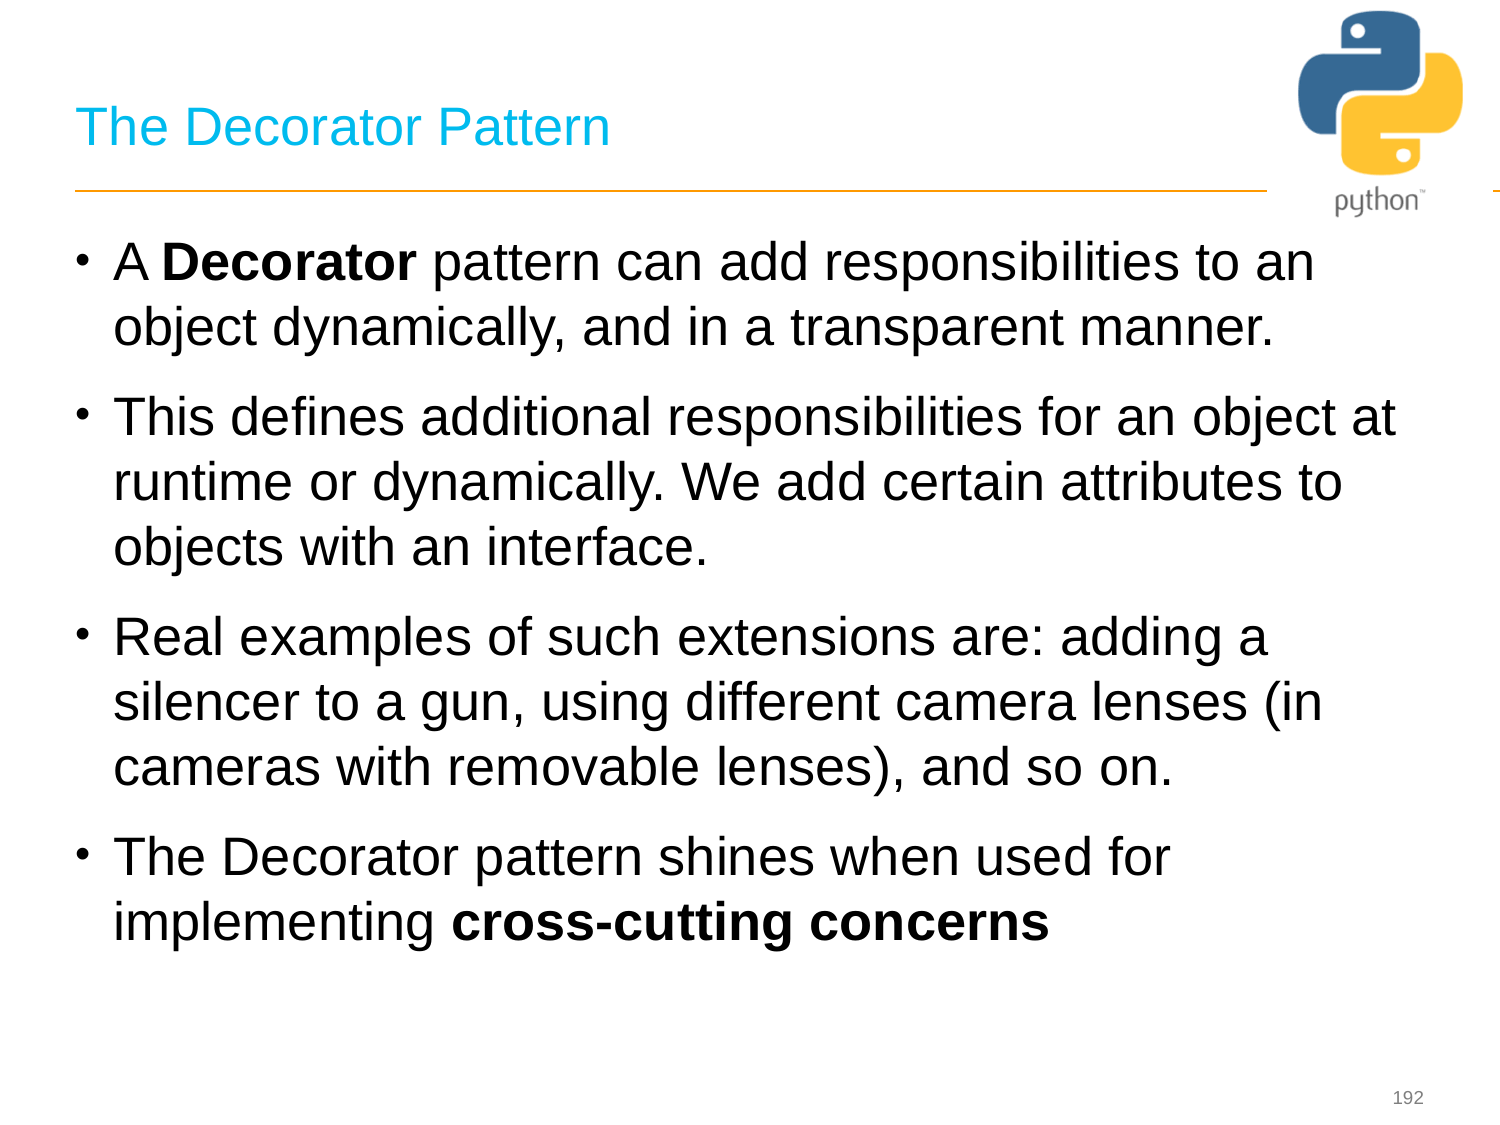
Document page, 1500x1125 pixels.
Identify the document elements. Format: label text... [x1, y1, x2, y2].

picture [1267, 5, 1493, 222]
list A Decorator pattern can add responsibilities to an object dynamically, and in a transparent manner. This defines additional responsibilities for an object at runtime or dynamically. We add certain attributes to objects with an interface. Real examples of such extensions are: adding a silencer to a gun, using different camera lenses (in cameras with removable lenses), and so on. The Decorator pattern shines when used for implementing cross-cutting concerns [75, 226, 1425, 1018]
title The Decorator Pattern [75, 27, 1422, 157]
